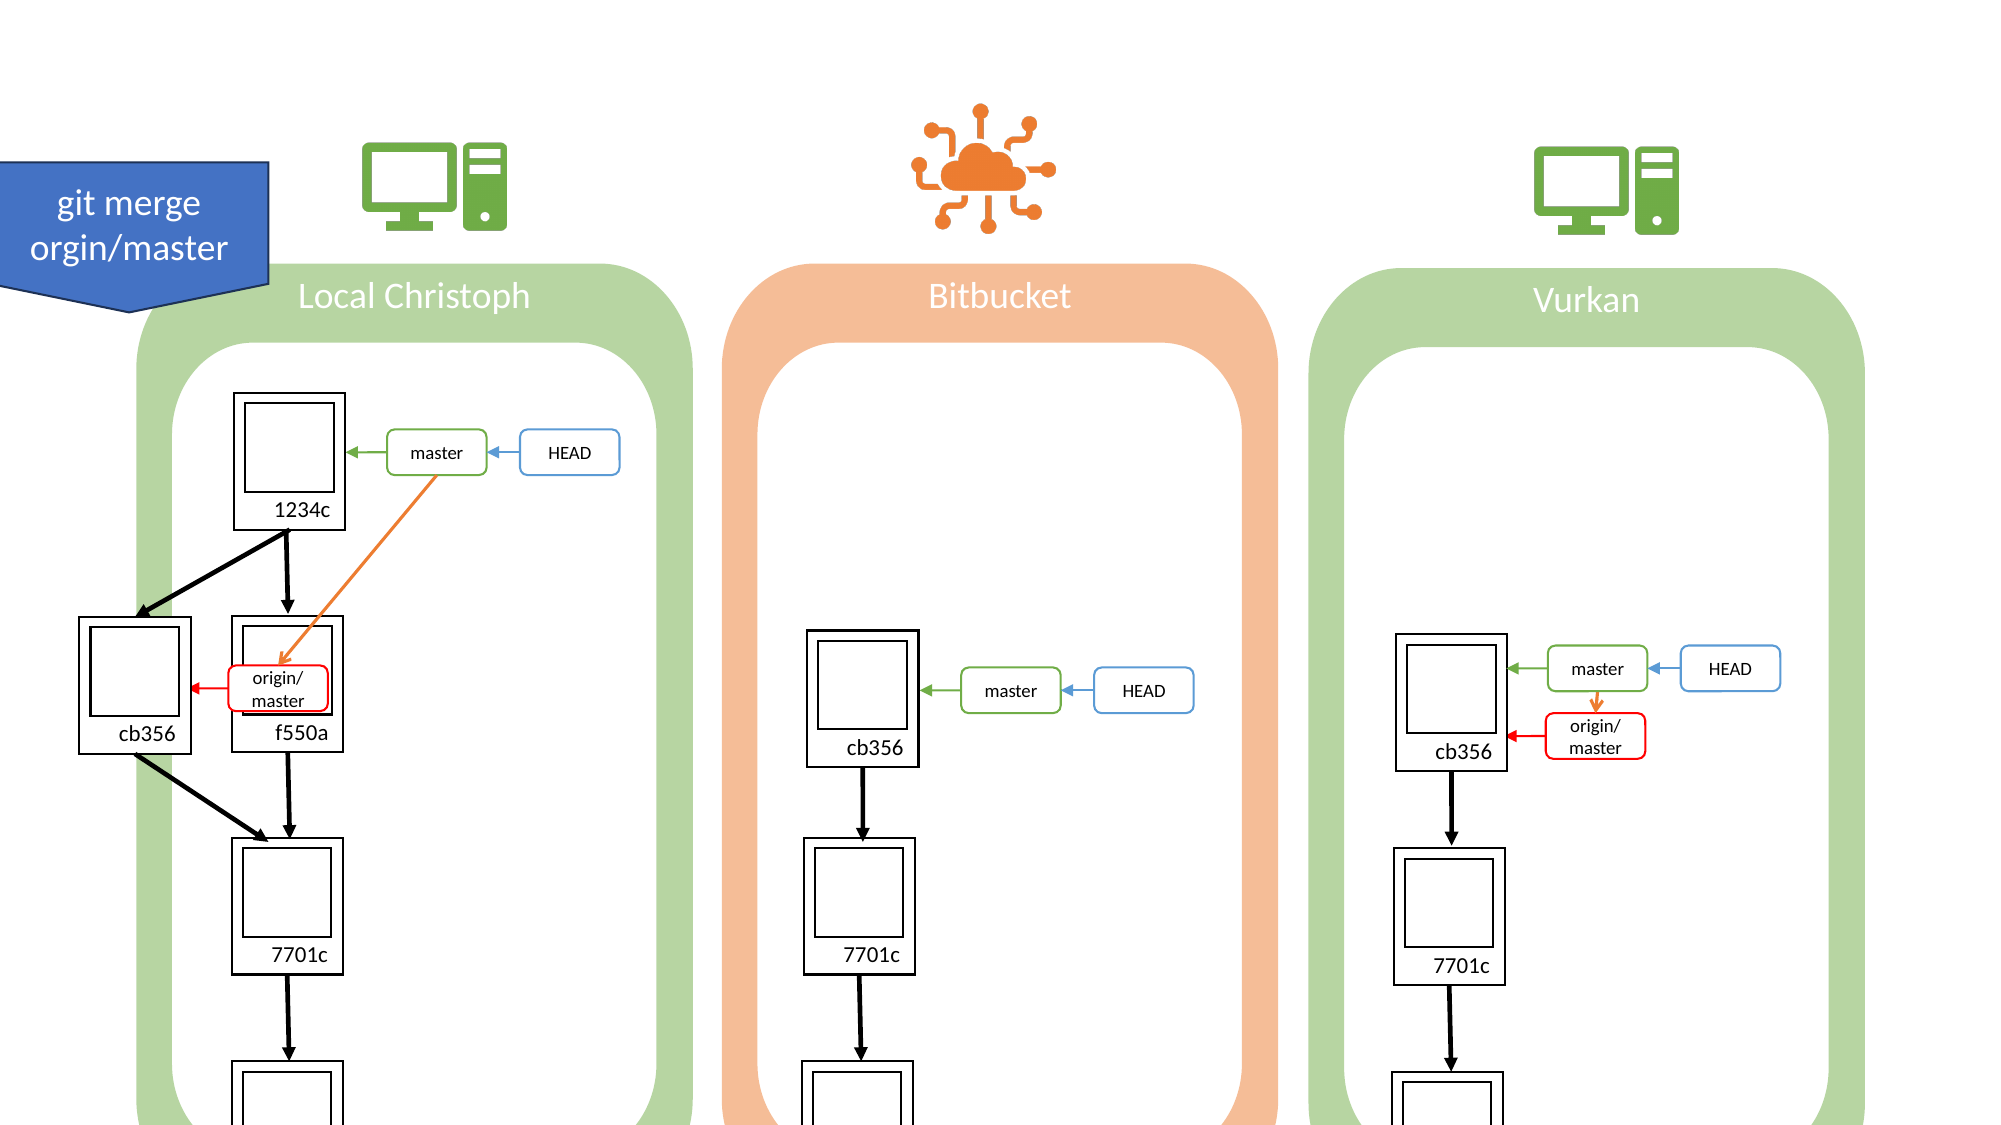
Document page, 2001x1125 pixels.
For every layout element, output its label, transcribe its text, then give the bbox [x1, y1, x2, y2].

text_box Vurkan [1308, 268, 1865, 1125]
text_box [801, 1061, 913, 1125]
text_box git merge orgin/master [0, 161, 270, 314]
picture [1531, 115, 1682, 266]
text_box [1391, 1071, 1503, 1125]
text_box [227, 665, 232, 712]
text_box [278, 475, 437, 666]
text_box HEAD [1679, 644, 1782, 693]
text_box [232, 618, 344, 753]
picture [908, 94, 1059, 245]
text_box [134, 529, 290, 618]
text_box origin/master [1544, 712, 1647, 760]
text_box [231, 837, 343, 975]
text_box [807, 630, 919, 768]
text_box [231, 1061, 343, 1125]
text_box master [1546, 644, 1649, 693]
picture [359, 111, 510, 262]
text_box HEAD [1093, 666, 1195, 715]
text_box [134, 753, 269, 842]
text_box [79, 617, 191, 754]
text_box Bitbucket [721, 263, 1279, 1125]
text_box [803, 837, 915, 975]
text_box master [960, 666, 1062, 715]
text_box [234, 392, 346, 530]
text_box Local Christoph [136, 263, 693, 1125]
text_box HEAD [518, 428, 621, 477]
text_box master [386, 428, 488, 477]
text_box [1393, 848, 1505, 985]
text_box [1395, 634, 1508, 772]
